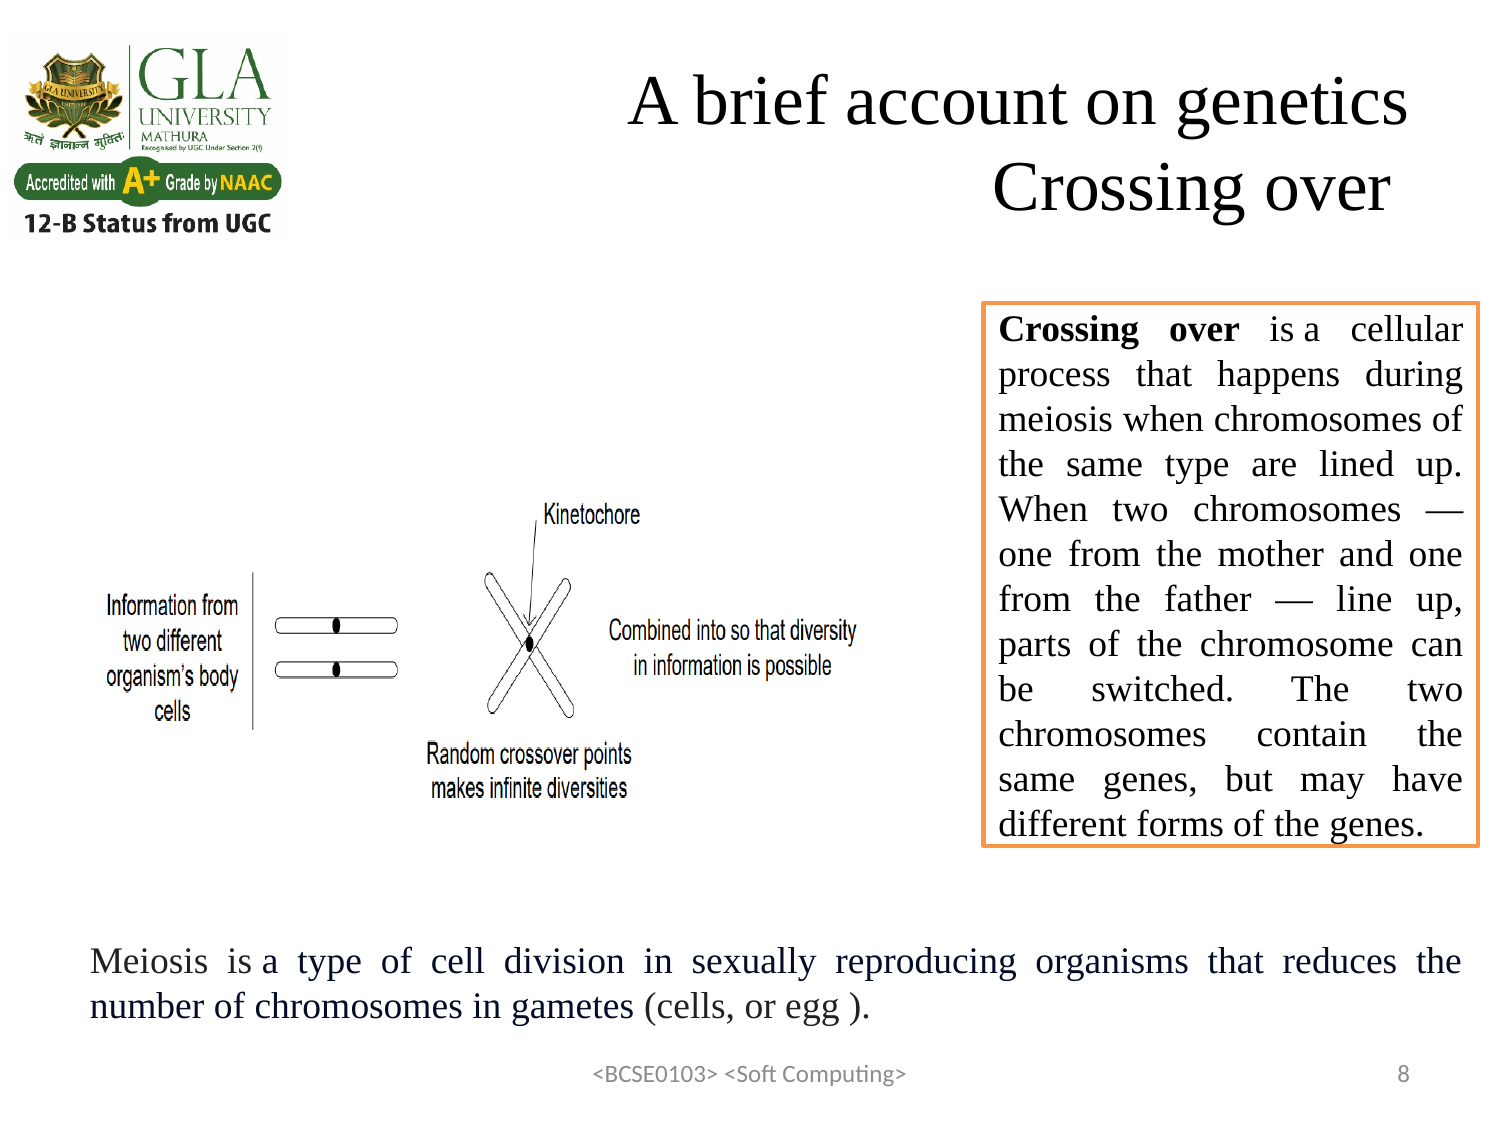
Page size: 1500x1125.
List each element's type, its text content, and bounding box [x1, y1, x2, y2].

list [74, 267, 904, 1000]
text_box Meiosis is a type of cell division in sexually reproducing organisms that reduces the number of chromosomes in gametes (cells, or egg ). [75, 928, 1479, 1034]
text_box Crossing over is a cellular process that happens during meiosis when chromosomes of the same type are lined up. When two chromosomes — one from the mother and one from the father — line up, parts of the chromosome can be switched. The two chromosomes contain the same genes, but may have different forms of the genes. [981, 301, 1480, 848]
footer <BCSE0103> <Soft Computing> [512, 1042, 988, 1103]
picture [3, 34, 293, 243]
title A brief account on genetics Crossing over [298, 45, 1425, 233]
slide_number 8 [1074, 1042, 1425, 1103]
